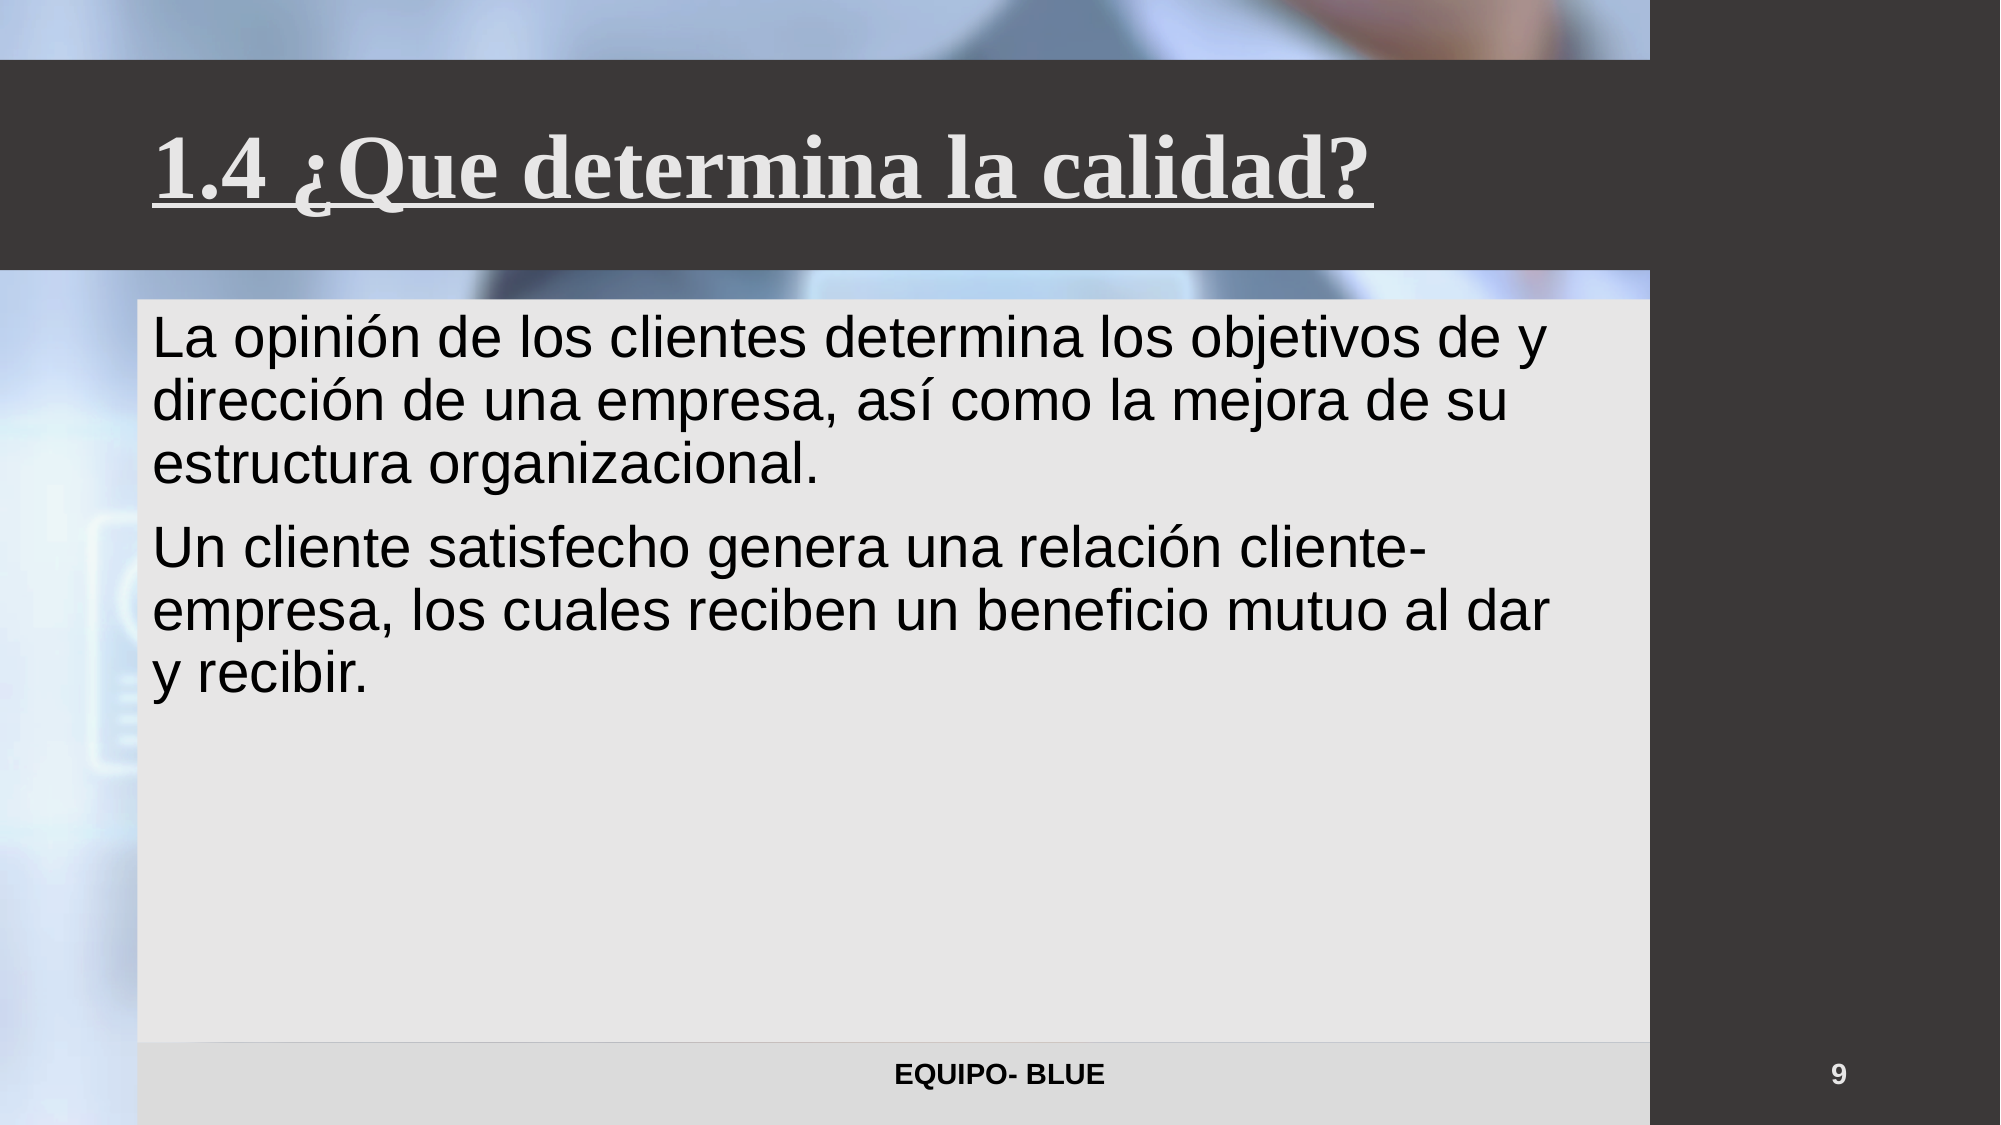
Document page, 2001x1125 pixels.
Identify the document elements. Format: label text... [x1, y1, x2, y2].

list La opinión de los clientes determina los objetivos de y dirección de una empresa, así como la mejora de su estructura organizacional. Un cliente satisfecho genera una relación cliente-empresa, los cuales reciben un beneficio mutuo al dar y recibir. [137, 299, 1611, 1014]
slide_number 9 [1412, 1042, 1863, 1103]
picture [0, 0, 1650, 59]
footer EQUIPO- BLUE [662, 1042, 1338, 1103]
title 1.4 ¿Que determina la calidad? [137, 59, 1863, 278]
picture [0, 271, 1650, 1125]
